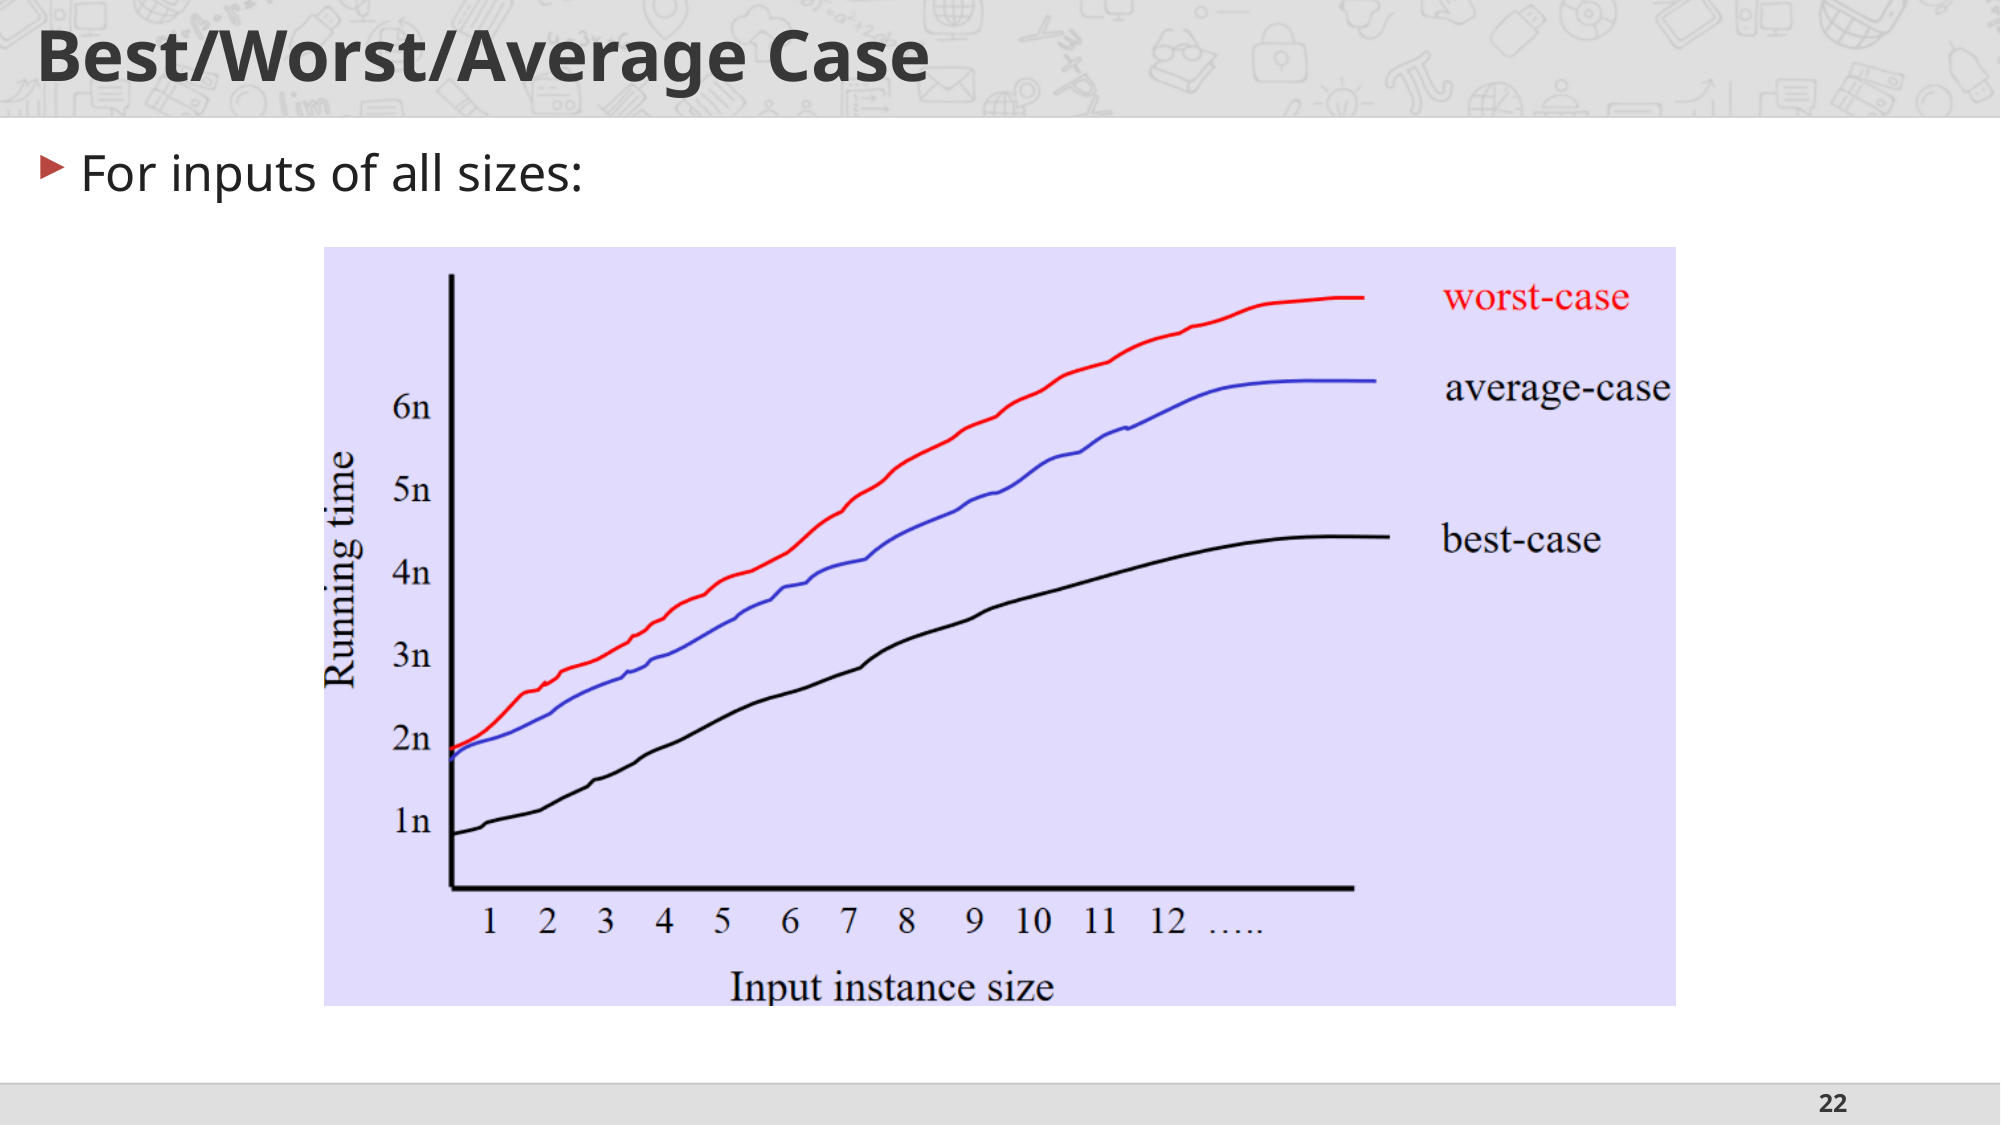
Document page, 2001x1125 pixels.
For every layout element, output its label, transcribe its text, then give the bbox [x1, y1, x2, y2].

picture [324, 247, 1676, 1006]
title Best/Worst/Average Case [0, 0, 2000, 117]
list For inputs of all sizes: [21, 141, 1979, 1059]
